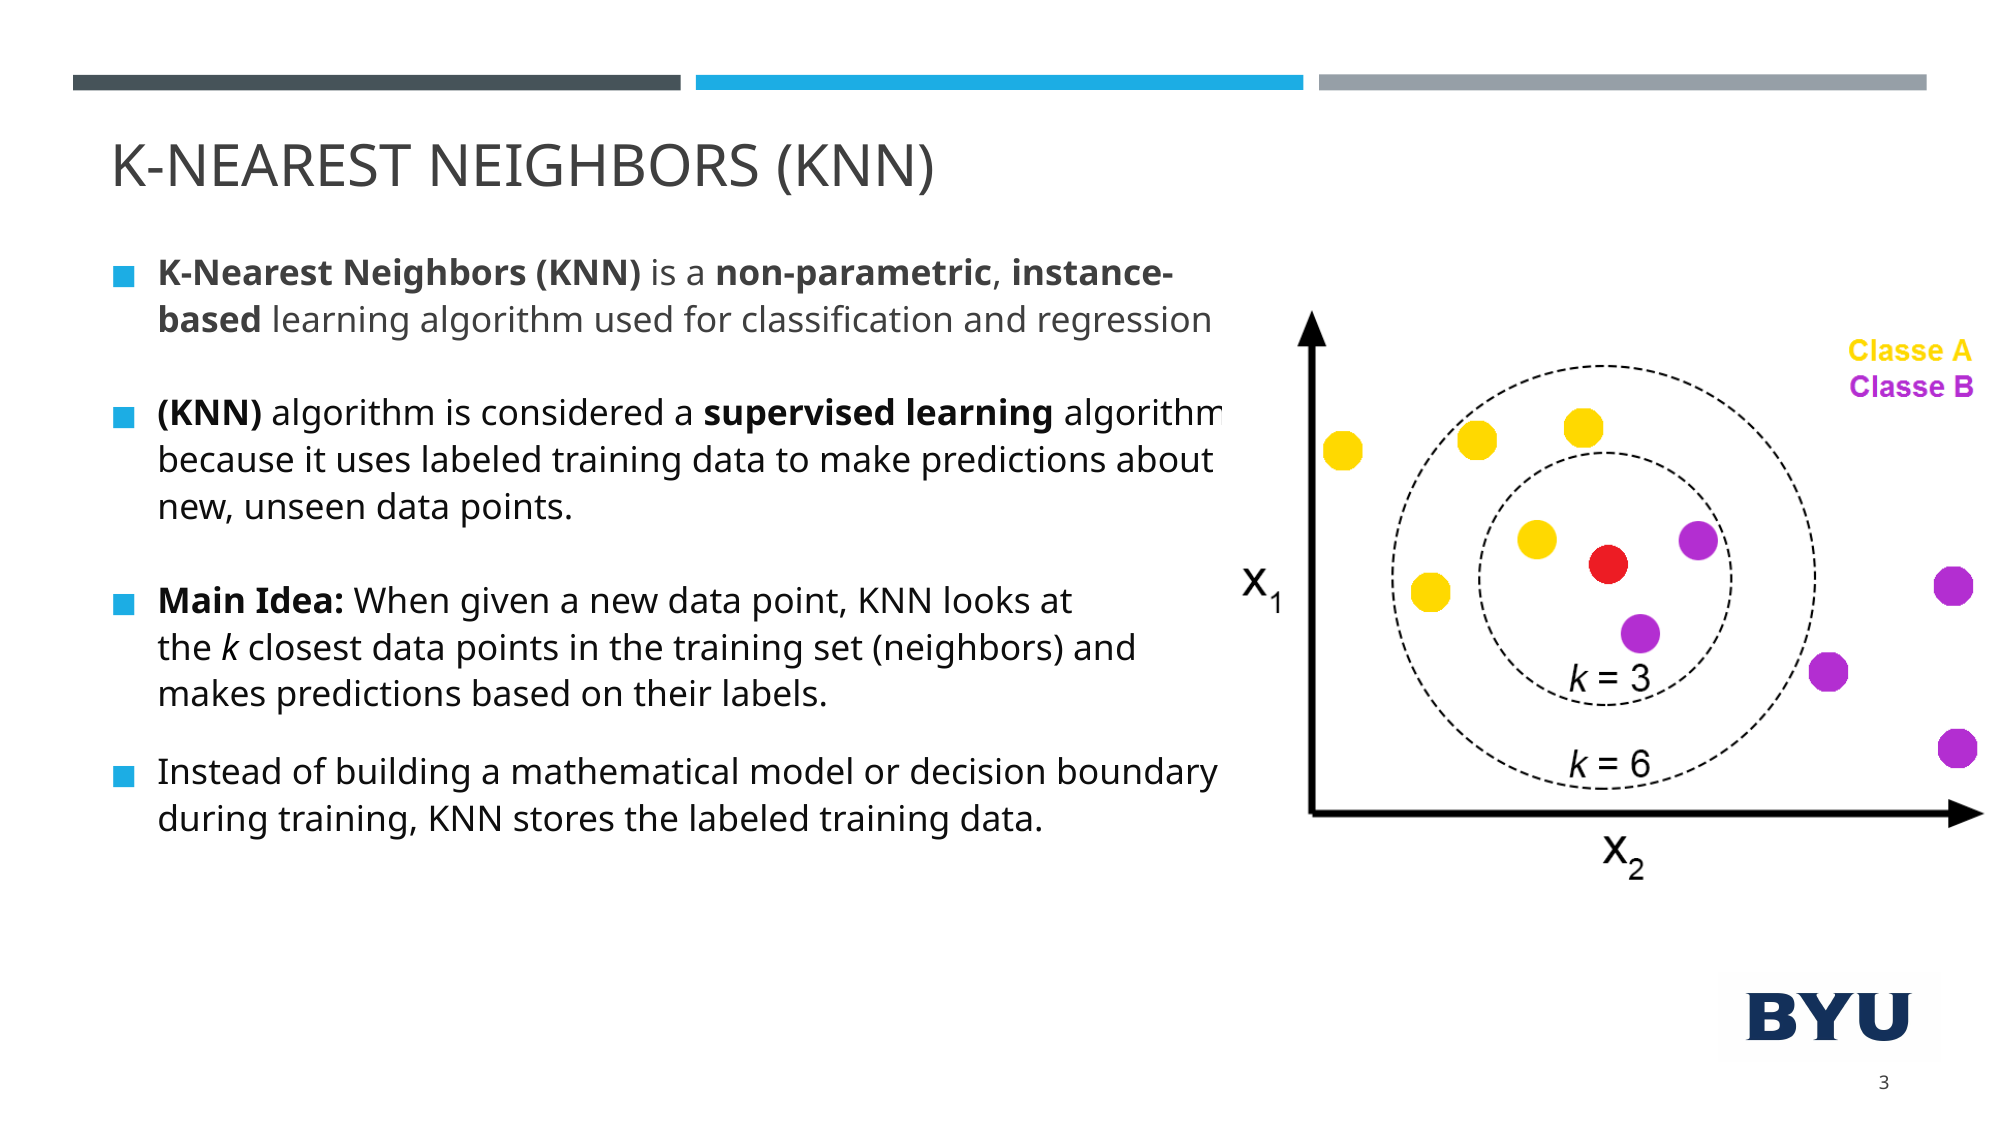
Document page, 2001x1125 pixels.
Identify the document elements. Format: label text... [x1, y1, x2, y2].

title K-NEAREST NEIGHBORS (KNN) [95, 115, 1905, 206]
picture [1222, 305, 2000, 888]
slide_number 3 [1732, 1053, 1905, 1114]
list K-Nearest Neighbors (KNN) is a non-parametric, instance-based learning algorithm used for classification and regression (KNN) algorithm is considered a supervised learning algorithm because it uses labeled training data to make predictions about new, unseen data points. Main Idea: When given a new data point, KNN looks at the k closest data points in the training set (neighbors) and makes predictions based on their labels. Instead of building a mathematical model or decision boundary during training, KNN stores the labeled training data. [95, 238, 1259, 1114]
picture [1718, 972, 1941, 1062]
